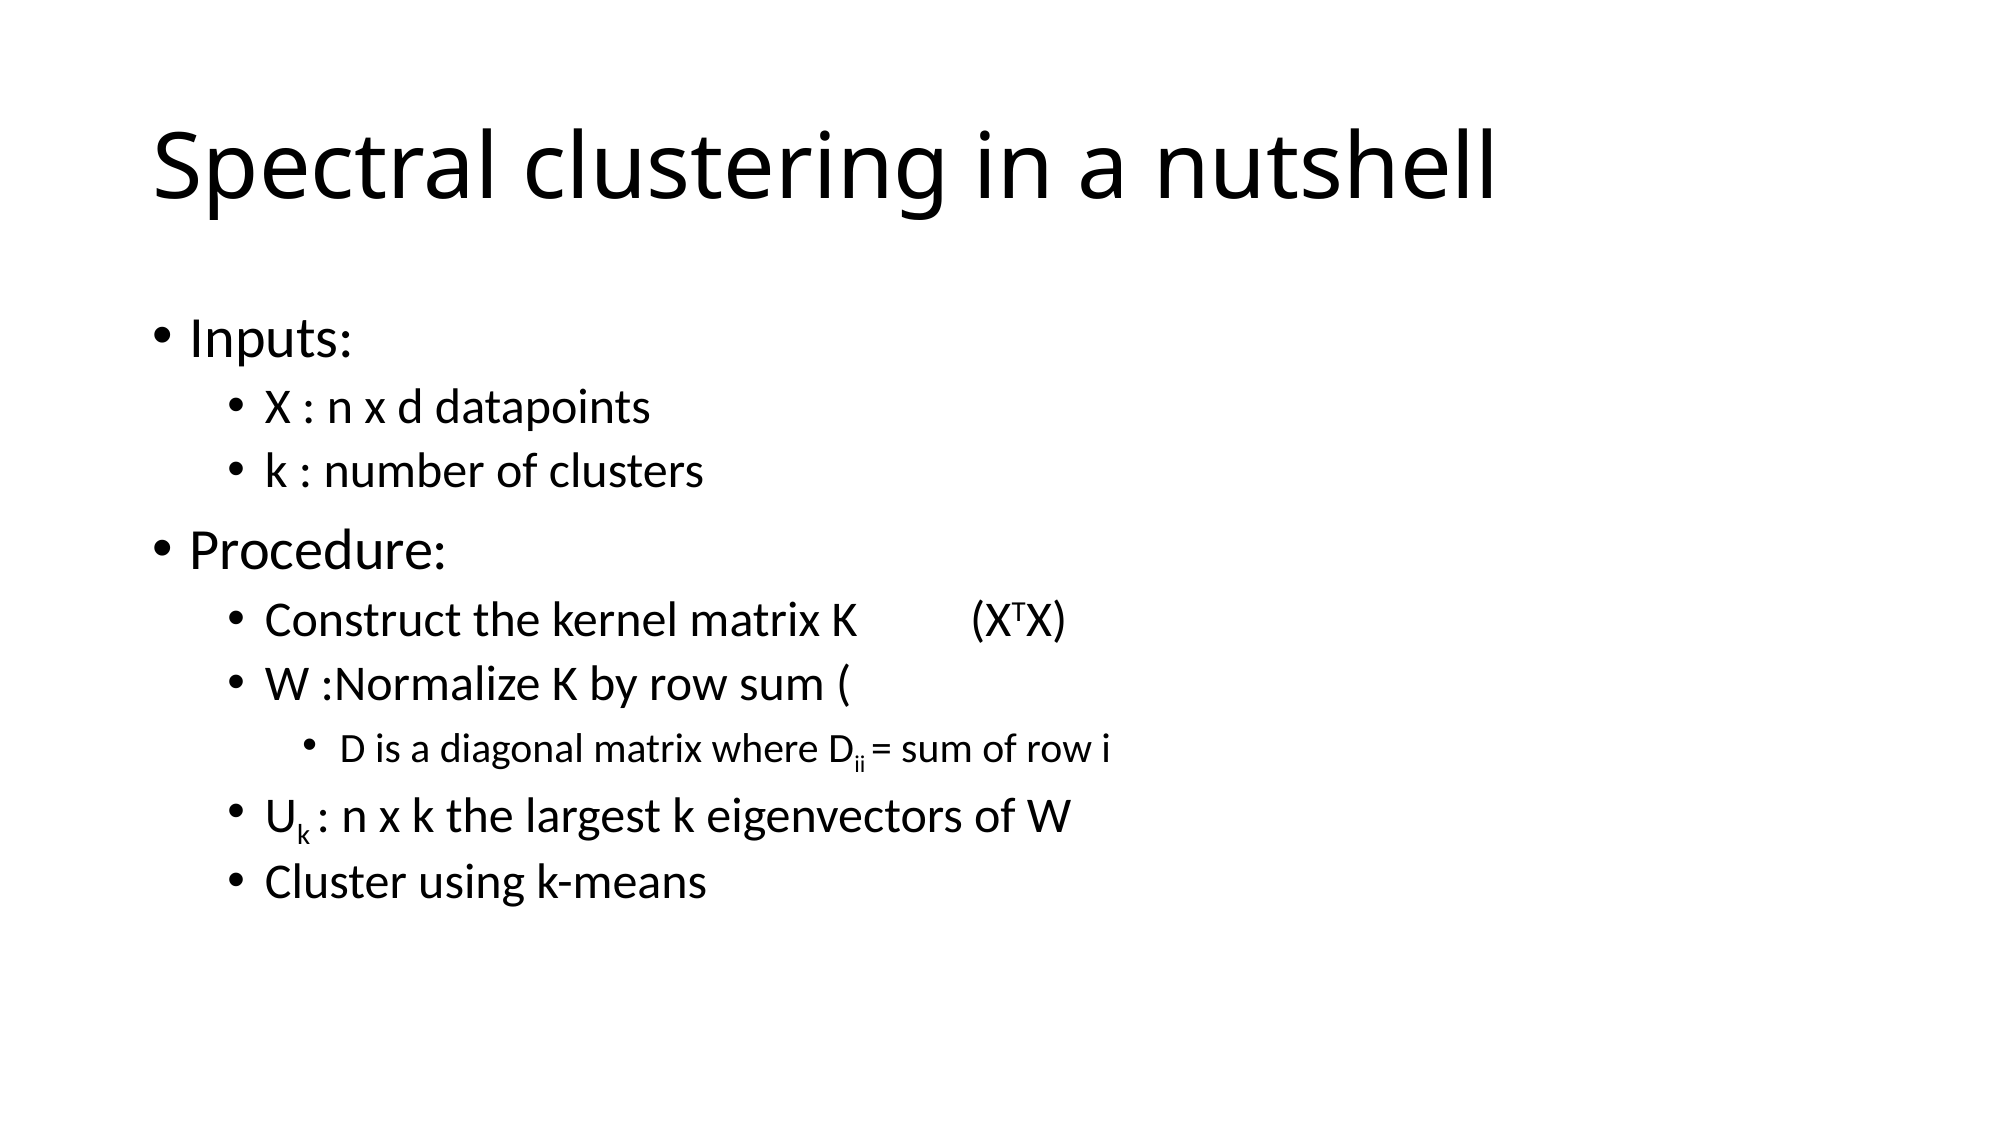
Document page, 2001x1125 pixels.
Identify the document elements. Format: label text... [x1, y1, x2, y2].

title Spectral clustering in a nutshell [137, 59, 1863, 278]
